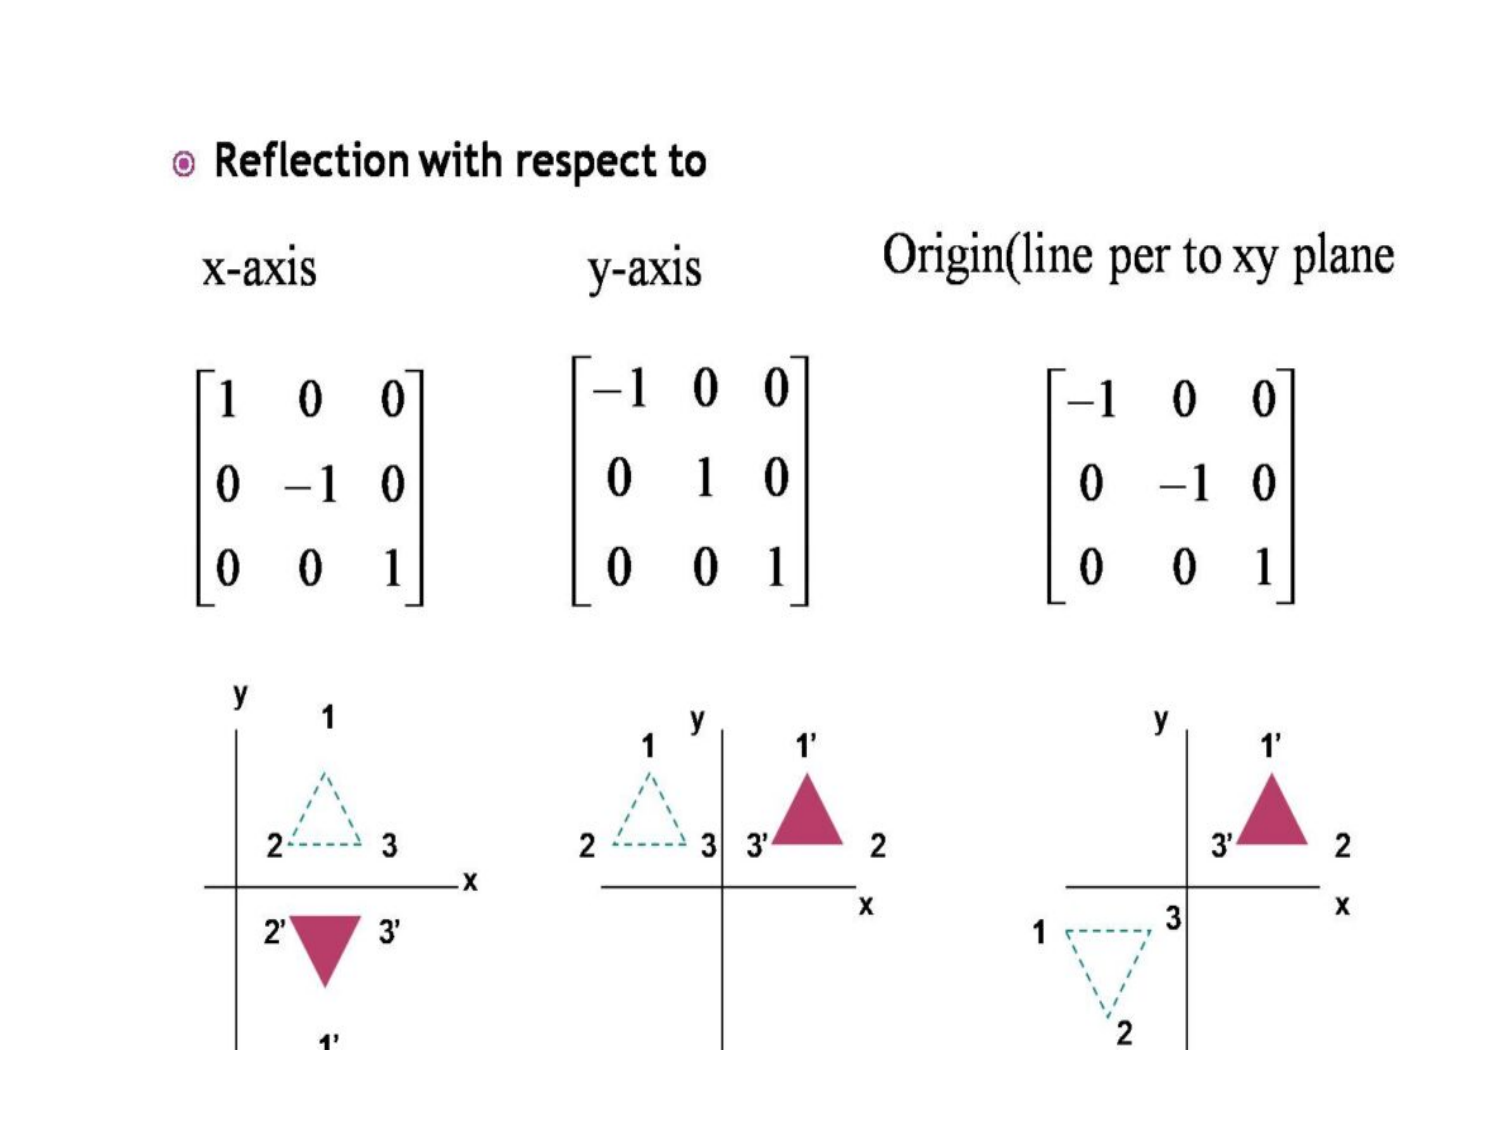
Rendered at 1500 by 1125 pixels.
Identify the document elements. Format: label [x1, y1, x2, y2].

list [159, 124, 1450, 1050]
